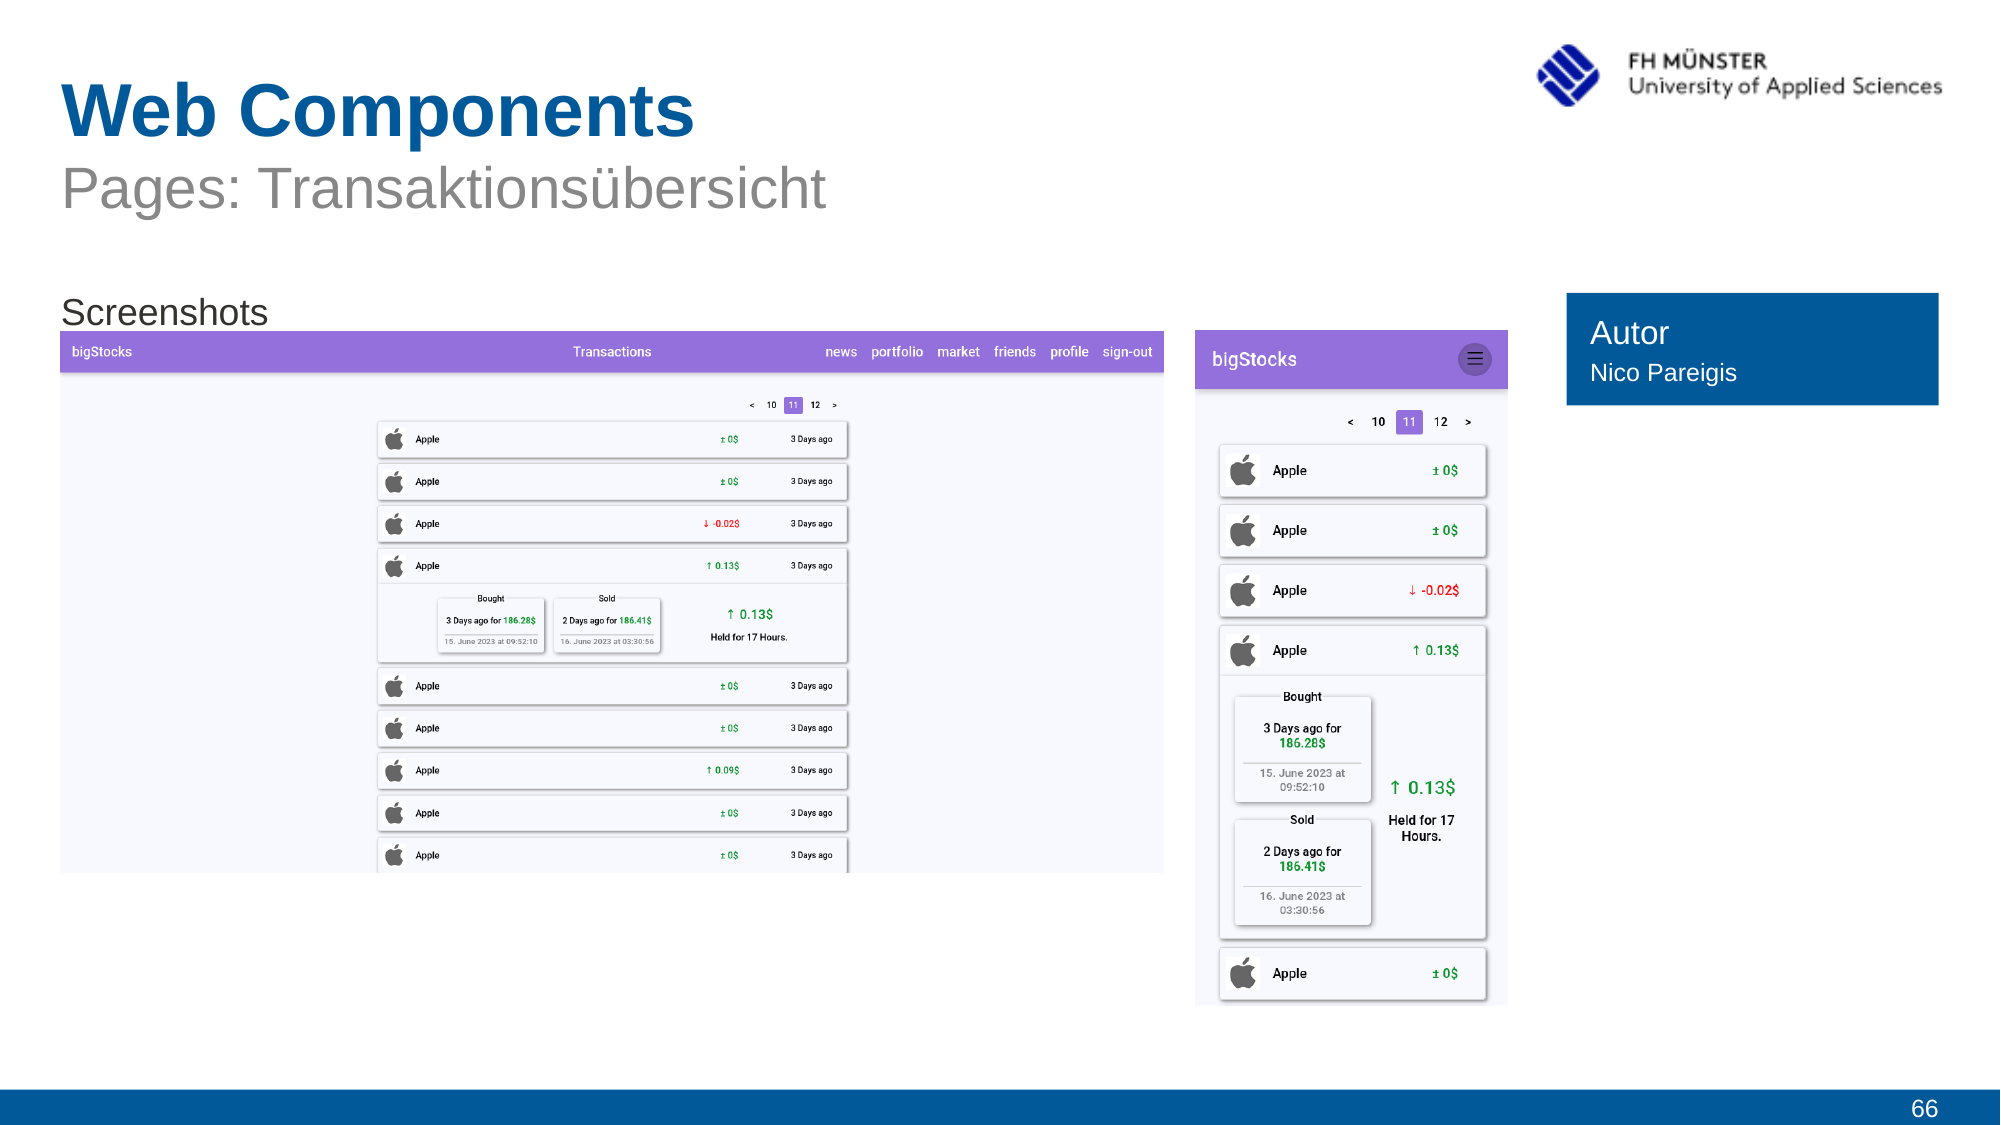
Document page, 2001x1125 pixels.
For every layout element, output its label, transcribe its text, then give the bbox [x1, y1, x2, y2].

text_box Nico Pareigis [1590, 356, 1916, 387]
picture [1195, 330, 1508, 1006]
text_box Screenshots [60, 287, 1508, 334]
title Web Components [60, 61, 1508, 143]
picture [60, 331, 1164, 873]
text_box Autor [1590, 311, 1916, 352]
list Pages: Transaktionsübersicht [60, 143, 1508, 226]
text_box [1566, 292, 1939, 406]
